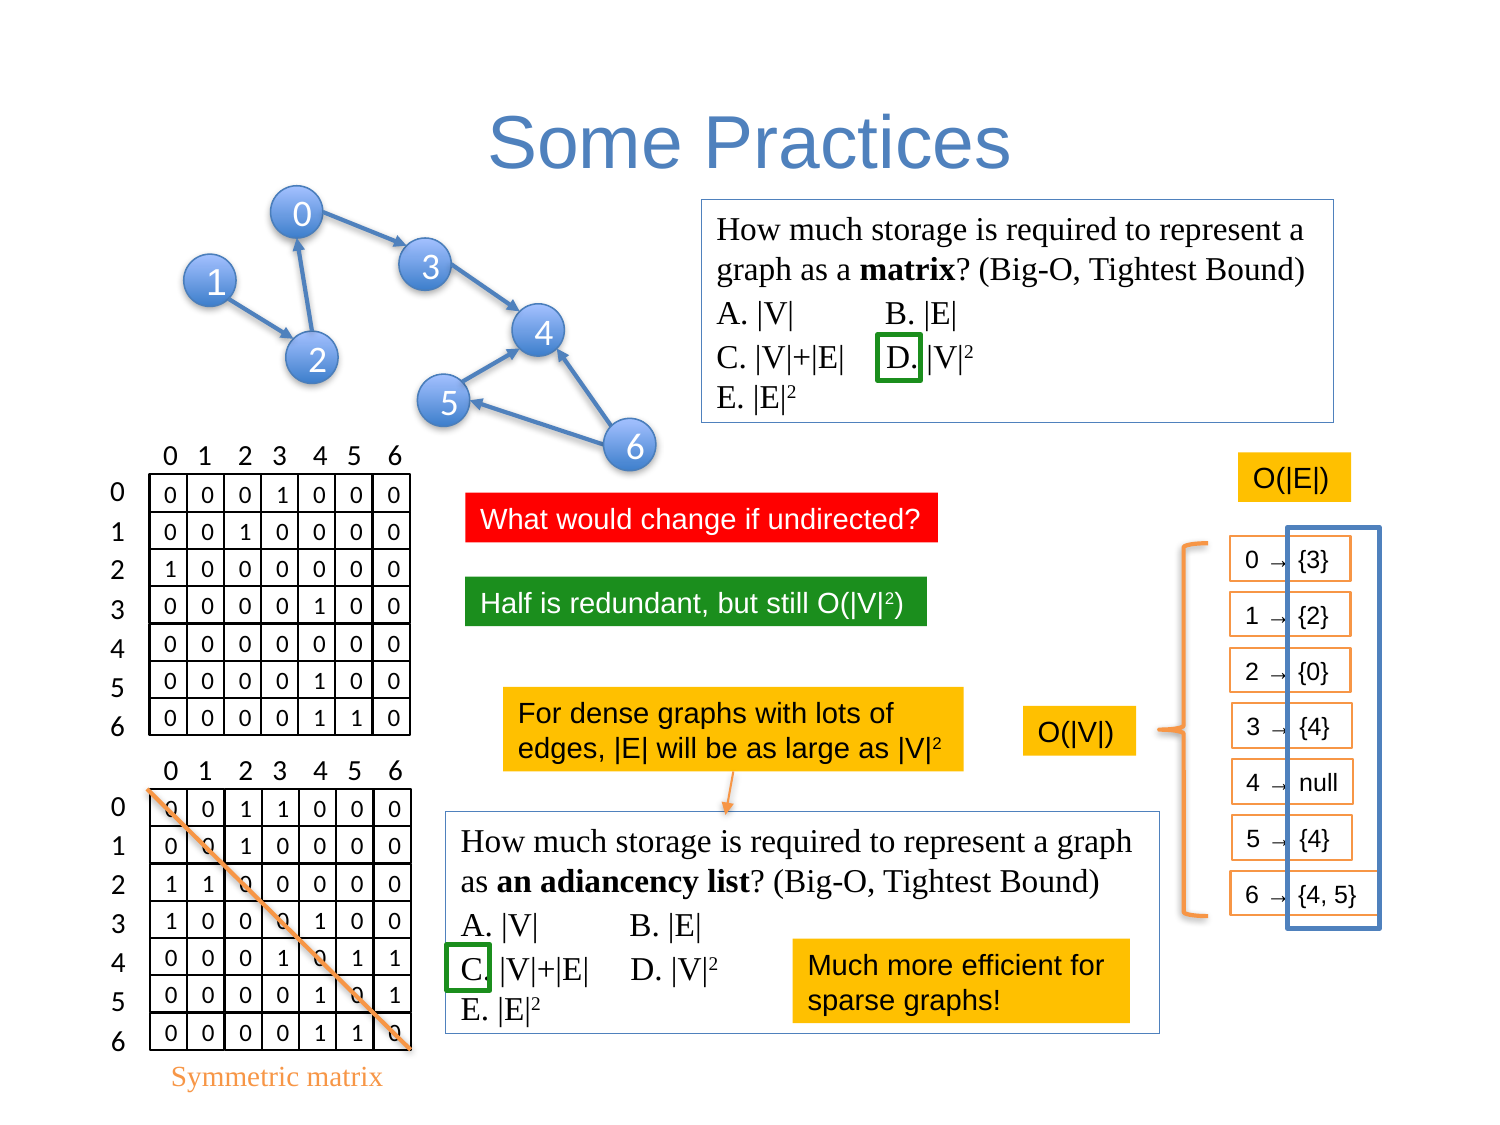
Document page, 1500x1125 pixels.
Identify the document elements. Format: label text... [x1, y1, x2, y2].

text_box Much more efficient for sparse graphs! [792, 938, 1130, 1024]
text_box 3 → {4} [1231, 703, 1285, 748]
text_box What would change if undirected? [465, 492, 938, 543]
text_box Symmetric matrix [156, 1077, 402, 1100]
title Some Practices [75, 45, 1425, 233]
text_box For dense graphs with lots of edges, |E| will be as large as |V|2 [503, 686, 964, 772]
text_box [94, 428, 427, 743]
text_box O(|V|) [1023, 705, 1137, 756]
text_box [445, 942, 492, 993]
text_box O(|E|) [1238, 452, 1352, 502]
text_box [146, 788, 411, 1051]
text_box 5 → {4} [1231, 814, 1285, 860]
text_box 6 → {4, 5} [1230, 870, 1285, 916]
text_box [1285, 525, 1382, 931]
text_box [875, 332, 923, 383]
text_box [725, 772, 734, 816]
text_box 2 → {0} [1230, 647, 1285, 693]
text_box How much storage is required to represent a graph as a matrix? (Big-O, Tightest Bound) A. |V| B. |E| C. |V|+|E| D. |V|2 E. |E|2 [701, 199, 1334, 423]
text_box How much storage is required to represent a graph as an adiancency list? (Big-O, Tightest Bound) A. |V| B. |E| C. |V|+|E| D. |V|2 E. |E|2 [445, 811, 1160, 1034]
text_box Half is redundant, but still O(|V|2) [465, 576, 927, 627]
text_box 4 → null [1231, 759, 1285, 804]
text_box [1157, 541, 1209, 919]
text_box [183, 185, 657, 471]
text_box 1 → {2} [1230, 591, 1285, 637]
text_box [95, 743, 427, 1068]
text_box 0 → {3} [1230, 535, 1285, 581]
